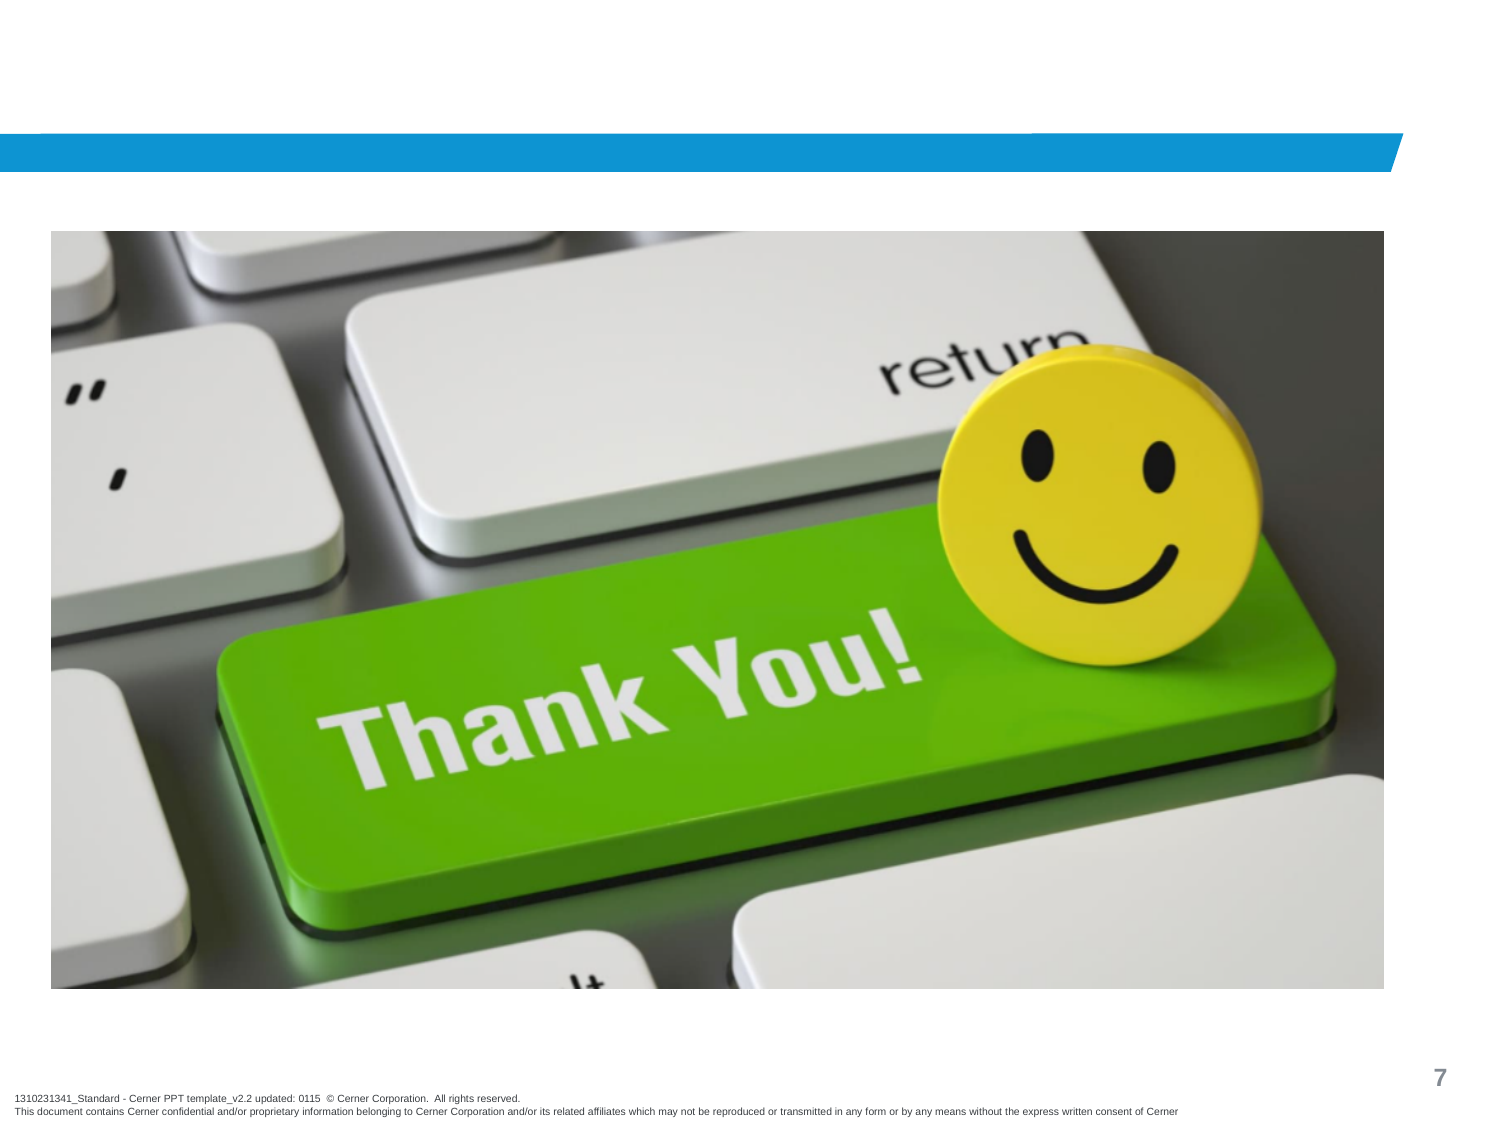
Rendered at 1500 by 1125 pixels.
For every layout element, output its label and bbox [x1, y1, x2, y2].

list [50, 231, 1384, 989]
